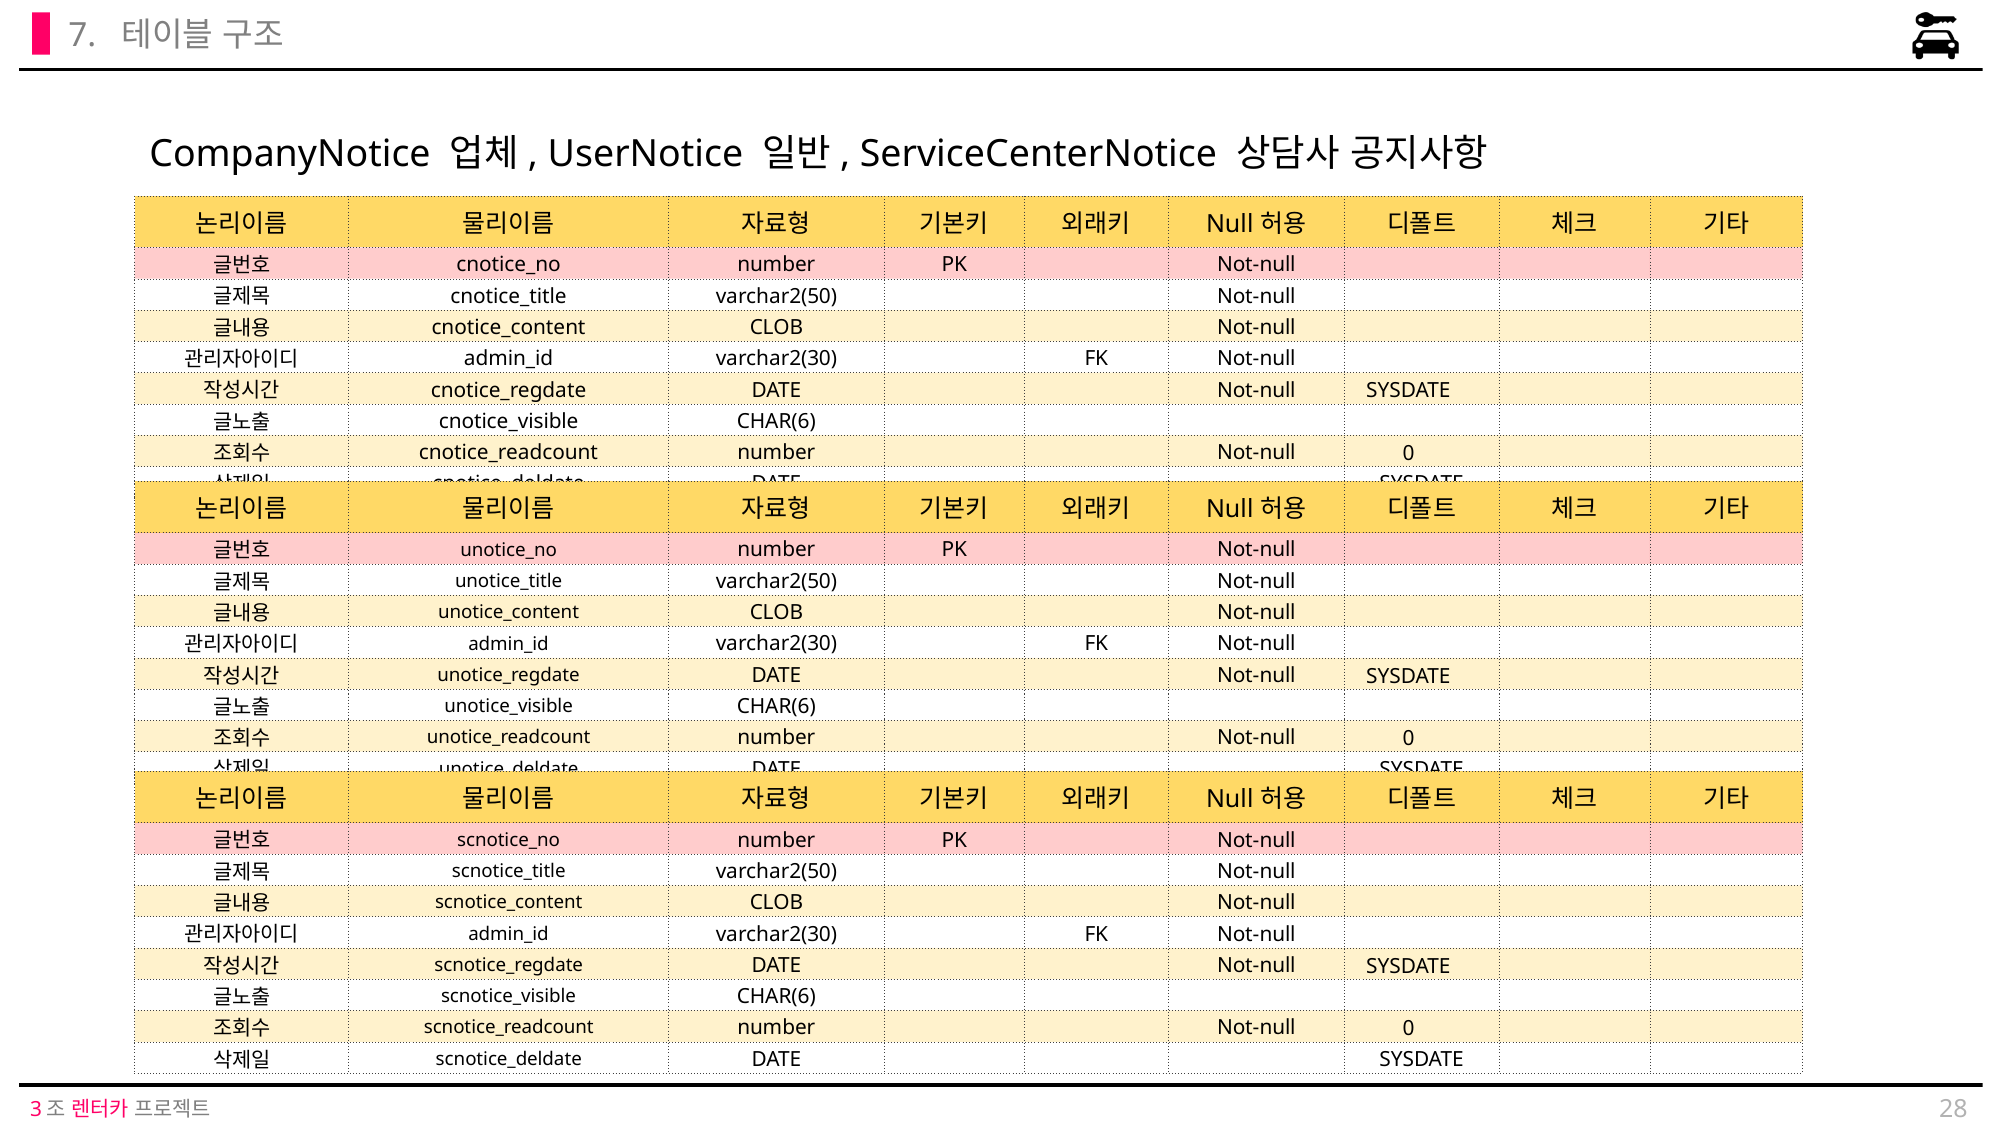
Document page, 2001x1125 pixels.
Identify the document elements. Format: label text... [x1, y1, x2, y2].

table_cell [1344, 279, 1499, 310]
table_cell varchar2(30) [669, 917, 884, 948]
table_header 기타 [1650, 196, 1803, 247]
table_cell scnotice_no [349, 823, 669, 854]
table_header 자료형 [669, 481, 884, 533]
table_cell [884, 752, 1024, 771]
table_cell [1168, 1042, 1344, 1073]
table_cell [1344, 341, 1499, 373]
table_cell unotice_content [349, 595, 669, 626]
table_header 기타 [1650, 481, 1803, 533]
table_cell [1344, 564, 1499, 595]
table_cell SYSDATE [1344, 373, 1499, 404]
table_cell [1024, 404, 1168, 435]
table_cell [884, 404, 1024, 435]
table_cell [1024, 435, 1168, 467]
table_cell Not-null [1168, 948, 1344, 979]
table_cell [1650, 564, 1803, 595]
table_cell [1499, 467, 1650, 481]
table_cell [1024, 1042, 1168, 1073]
table_cell scnotice_readcount [349, 1010, 669, 1042]
table_cell cnotice_readcount [349, 435, 669, 467]
table_cell [1024, 885, 1168, 917]
table_cell Not-null [1168, 658, 1344, 689]
table_cell unotice_visible [349, 689, 669, 720]
table_cell 글노출 [135, 689, 349, 720]
table_cell [1024, 752, 1168, 771]
text_box 7. 테이블 구조 [53, 10, 713, 63]
table_cell [1499, 1010, 1650, 1042]
table_cell 글노출 [135, 979, 349, 1010]
table_cell 작성시간 [135, 658, 349, 689]
table_header 외래키 [1024, 771, 1168, 823]
table_cell [1344, 533, 1499, 564]
table_cell PK [884, 533, 1024, 564]
table_cell [1499, 533, 1650, 564]
table_header 자료형 [669, 196, 884, 247]
table_cell CHAR(6) [669, 689, 884, 720]
table_cell [1344, 823, 1499, 854]
table_cell [1650, 626, 1803, 658]
table_cell cnotice_no [349, 247, 669, 279]
table_cell [884, 373, 1024, 404]
table_cell [1650, 823, 1803, 854]
table_cell DATE [669, 752, 884, 771]
table_cell scnotice_visible [349, 979, 669, 1010]
table_cell admin_id [349, 341, 669, 373]
table_cell [1499, 1042, 1650, 1073]
table_cell [1650, 279, 1803, 310]
table_cell [1499, 626, 1650, 658]
table_cell Not-null [1168, 823, 1344, 854]
table_cell [1650, 404, 1803, 435]
table_cell DATE [669, 467, 884, 481]
table_cell [1650, 854, 1803, 885]
table_cell [884, 341, 1024, 373]
table_cell [1344, 404, 1499, 435]
table_header Null허용 [1168, 196, 1344, 247]
table_header 물리이름 [349, 771, 669, 823]
table_cell [1344, 689, 1499, 720]
table_cell [1024, 854, 1168, 885]
table_cell scnotice_title [349, 854, 669, 885]
table_cell 글번호 [135, 533, 349, 564]
table_cell [1650, 310, 1803, 341]
table_cell 글번호 [135, 823, 349, 854]
table_cell [1024, 373, 1168, 404]
table_cell 삭제일 [135, 467, 349, 481]
table_cell [1499, 373, 1650, 404]
table_cell [1168, 404, 1344, 435]
table_cell [1499, 689, 1650, 720]
table_cell unotice_regdate [349, 658, 669, 689]
table_cell 작성시간 [135, 948, 349, 979]
table_cell FK [1024, 341, 1168, 373]
table_cell FK [1024, 917, 1168, 948]
table_cell [1024, 658, 1168, 689]
table_cell [1344, 626, 1499, 658]
table_cell [1499, 279, 1650, 310]
table_cell [1650, 1010, 1803, 1042]
table_cell [1024, 467, 1168, 481]
table_cell [1499, 595, 1650, 626]
table_cell Not-null [1168, 279, 1344, 310]
table_cell cnotice_deldate [349, 467, 669, 481]
table_cell [1024, 823, 1168, 854]
table_cell 글노출 [135, 404, 349, 435]
table_cell [1650, 1042, 1803, 1073]
table_cell [1499, 341, 1650, 373]
table_cell CLOB [669, 310, 884, 341]
table_cell [1024, 310, 1168, 341]
table_cell 0 [1344, 720, 1499, 752]
table_cell PK [884, 247, 1024, 279]
table_cell [1499, 310, 1650, 341]
table_cell [1650, 467, 1803, 481]
table_cell [884, 689, 1024, 720]
table_cell 조회수 [135, 1010, 349, 1042]
table_cell [1650, 917, 1803, 948]
table_cell 삭제일 [135, 1042, 349, 1073]
slide_number 28 [1887, 1083, 1983, 1125]
table_cell Not-null [1168, 917, 1344, 948]
table_cell [884, 467, 1024, 481]
table_cell 관리자아이디 [135, 626, 349, 658]
table_cell [884, 658, 1024, 689]
table_cell SYSDATE [1344, 467, 1499, 481]
table_header 디폴트 [1344, 196, 1499, 247]
table_cell Not-null [1168, 626, 1344, 658]
table_cell PK [884, 823, 1024, 854]
table_cell CLOB [669, 595, 884, 626]
table_cell [1499, 948, 1650, 979]
table_cell [1168, 752, 1344, 771]
table_cell 글제목 [135, 564, 349, 595]
table_header 외래키 [1024, 481, 1168, 533]
table_cell Not-null [1168, 435, 1344, 467]
table_cell cnotice_regdate [349, 373, 669, 404]
table_cell [884, 626, 1024, 658]
table_cell SYSDATE [1344, 1042, 1499, 1073]
table_header Null허용 [1168, 481, 1344, 533]
table_cell unotice_no [349, 533, 669, 564]
table_cell [884, 435, 1024, 467]
table_cell varchar2(50) [669, 564, 884, 595]
table_cell [1650, 948, 1803, 979]
table_cell DATE [669, 1042, 884, 1073]
table_cell [1650, 752, 1803, 771]
table_cell Not-null [1168, 595, 1344, 626]
table_cell [1650, 533, 1803, 564]
table_cell [1344, 917, 1499, 948]
table_cell [1499, 404, 1650, 435]
table_cell [1499, 979, 1650, 1010]
table_cell 0 [1344, 435, 1499, 467]
table_cell [1650, 658, 1803, 689]
table_cell Not-null [1168, 310, 1344, 341]
table_cell [884, 979, 1024, 1010]
table_cell unotice_title [349, 564, 669, 595]
table_cell [1499, 823, 1650, 854]
table_cell varchar2(50) [669, 279, 884, 310]
table_cell cnotice_visible [349, 404, 669, 435]
table_cell 조회수 [135, 435, 349, 467]
table_cell [1650, 595, 1803, 626]
table_cell [1650, 247, 1803, 279]
table_header 기타 [1650, 771, 1803, 823]
table_cell Not-null [1168, 720, 1344, 752]
table_cell 작성시간 [135, 373, 349, 404]
table_cell [1499, 885, 1650, 917]
table_header 디폴트 [1344, 481, 1499, 533]
table_cell 0 [1344, 1010, 1499, 1042]
table_cell Not-null [1168, 533, 1344, 564]
table_cell scnotice_deldate [349, 1042, 669, 1073]
table_header 논리이름 [135, 481, 349, 533]
table_cell [1344, 247, 1499, 279]
table_cell 글번호 [135, 247, 349, 279]
table_header 물리이름 [349, 196, 669, 247]
table_cell scnotice_content [349, 885, 669, 917]
table_cell [1650, 689, 1803, 720]
table_cell [1344, 854, 1499, 885]
table_cell FK [1024, 626, 1168, 658]
table_cell [1024, 247, 1168, 279]
table_cell [1168, 467, 1344, 481]
table_cell varchar2(30) [669, 626, 884, 658]
table_cell admin_id [349, 917, 669, 948]
table_cell 조회수 [135, 720, 349, 752]
table_cell [1499, 247, 1650, 279]
table_cell DATE [669, 373, 884, 404]
table_cell [1168, 689, 1344, 720]
table_cell [1499, 564, 1650, 595]
table_cell 글내용 [135, 595, 349, 626]
table_cell number [669, 435, 884, 467]
table_header 논리이름 [135, 771, 349, 823]
table_header Null허용 [1168, 771, 1344, 823]
table_cell [884, 1010, 1024, 1042]
table_header 디폴트 [1344, 771, 1499, 823]
table_cell [1650, 435, 1803, 467]
table_cell Not-null [1168, 341, 1344, 373]
table_header 논리이름 [135, 196, 349, 247]
table_header 물리이름 [349, 481, 669, 533]
table_header 자료형 [669, 771, 884, 823]
table_cell number [669, 247, 884, 279]
table_cell [1650, 979, 1803, 1010]
table_cell [1650, 720, 1803, 752]
table_cell number [669, 533, 884, 564]
table_cell varchar2(50) [669, 854, 884, 885]
table_cell Not-null [1168, 247, 1344, 279]
table_cell [1650, 341, 1803, 373]
table_cell [884, 885, 1024, 917]
table_cell 글내용 [135, 310, 349, 341]
table_cell [1024, 533, 1168, 564]
table_cell 관리자아이디 [135, 917, 349, 948]
table_cell [1024, 948, 1168, 979]
table_cell [1499, 720, 1650, 752]
table_cell scnotice_regdate [349, 948, 669, 979]
table_cell [1344, 885, 1499, 917]
table_cell [1499, 658, 1650, 689]
table_header 체크 [1499, 771, 1650, 823]
table_cell number [669, 1010, 884, 1042]
picture [1903, 12, 1967, 60]
table_cell SYSDATE [1344, 752, 1499, 771]
table_cell [884, 854, 1024, 885]
table_cell [1024, 720, 1168, 752]
table_cell Not-null [1168, 373, 1344, 404]
table_header 기본키 [884, 771, 1024, 823]
table_cell [1344, 595, 1499, 626]
table_header 기본키 [884, 196, 1024, 247]
text_box CompanyNotice 업체, UserNotice 일반, ServiceCenterNotice 상담사 공지사항 [134, 121, 1729, 181]
table_header 기본키 [884, 481, 1024, 533]
table_cell CLOB [669, 885, 884, 917]
table_cell unotice_deldate [349, 752, 669, 771]
table_cell [884, 917, 1024, 948]
table_cell [884, 595, 1024, 626]
table_cell [1168, 979, 1344, 1010]
table_cell Not-null [1168, 564, 1344, 595]
table_cell CHAR(6) [669, 979, 884, 1010]
table_cell [884, 310, 1024, 341]
table_cell Not-null [1168, 885, 1344, 917]
table_cell [884, 720, 1024, 752]
table_cell [884, 948, 1024, 979]
table_header 체크 [1499, 481, 1650, 533]
table_cell [1024, 689, 1168, 720]
table_cell [1344, 979, 1499, 1010]
table_cell [1499, 917, 1650, 948]
table_cell [1024, 979, 1168, 1010]
table_cell SYSDATE [1344, 658, 1499, 689]
table_cell DATE [669, 658, 884, 689]
table_cell [1024, 1010, 1168, 1042]
table_cell varchar2(30) [669, 341, 884, 373]
table_cell [884, 279, 1024, 310]
table_cell [1024, 564, 1168, 595]
table_cell cnotice_content [349, 310, 669, 341]
table_cell [1650, 373, 1803, 404]
table_cell [1024, 279, 1168, 310]
table_cell [1499, 854, 1650, 885]
table_cell Not-null [1168, 1010, 1344, 1042]
table_cell number [669, 823, 884, 854]
table_cell 글내용 [135, 885, 349, 917]
table_cell [1024, 595, 1168, 626]
table_cell 관리자아이디 [135, 341, 349, 373]
table_cell [1650, 885, 1803, 917]
table_cell admin_id [349, 626, 669, 658]
table_cell 삭제일 [135, 752, 349, 771]
table_cell CHAR(6) [669, 404, 884, 435]
table_cell cnotice_title [349, 279, 669, 310]
table_cell [884, 1042, 1024, 1073]
table_cell 글제목 [135, 854, 349, 885]
table_cell 글제목 [135, 279, 349, 310]
table_header 체크 [1499, 196, 1650, 247]
table_cell [1499, 752, 1650, 771]
table_cell [884, 564, 1024, 595]
table_cell number [669, 720, 884, 752]
table_cell SYSDATE [1344, 948, 1499, 979]
table_cell [1344, 310, 1499, 341]
table_cell [1499, 435, 1650, 467]
table_cell DATE [669, 948, 884, 979]
table_cell Not-null [1168, 854, 1344, 885]
table_header 외래키 [1024, 196, 1168, 247]
table_cell unotice_readcount [349, 720, 669, 752]
